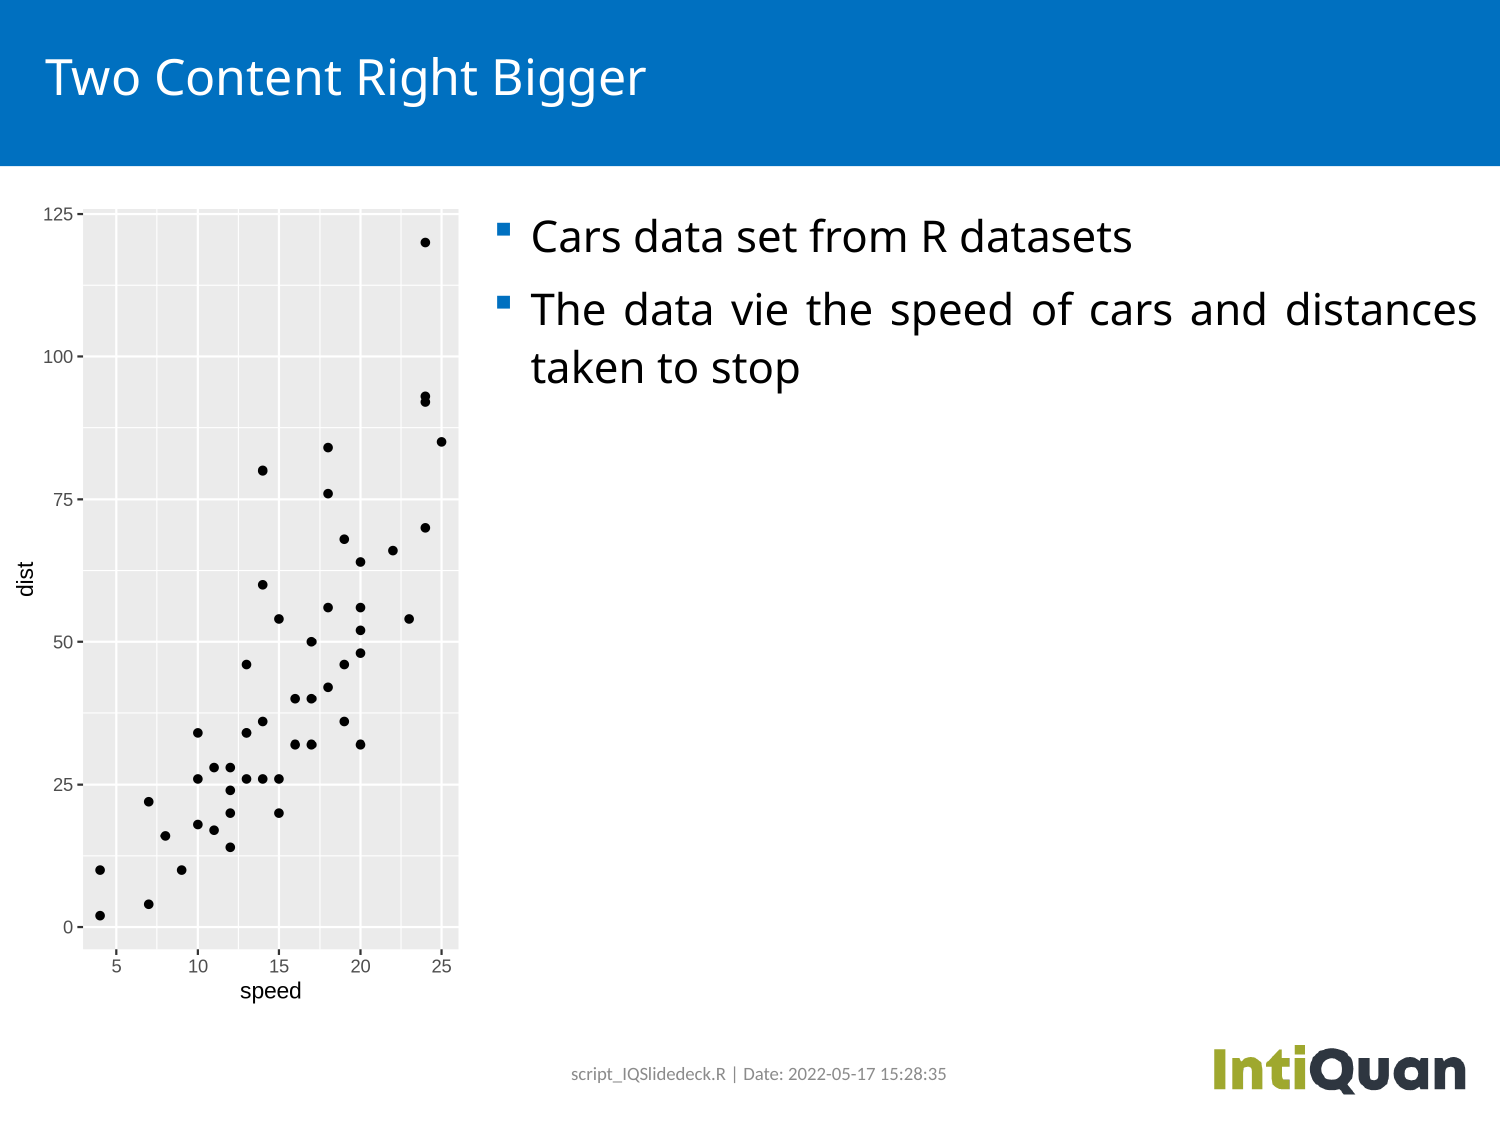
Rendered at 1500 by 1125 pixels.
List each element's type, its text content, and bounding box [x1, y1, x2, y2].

picture [1211, 1039, 1466, 1101]
list Cars data set from R datasets The data vie the speed of cars and distances taken to stop [478, 195, 1494, 1012]
footer script_IQSlidedeck.R | Date: 2022-05-17 15:28:35 [323, 1042, 1194, 1103]
title Two Content Right Bigger [0, 0, 1500, 167]
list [5, 197, 470, 1014]
